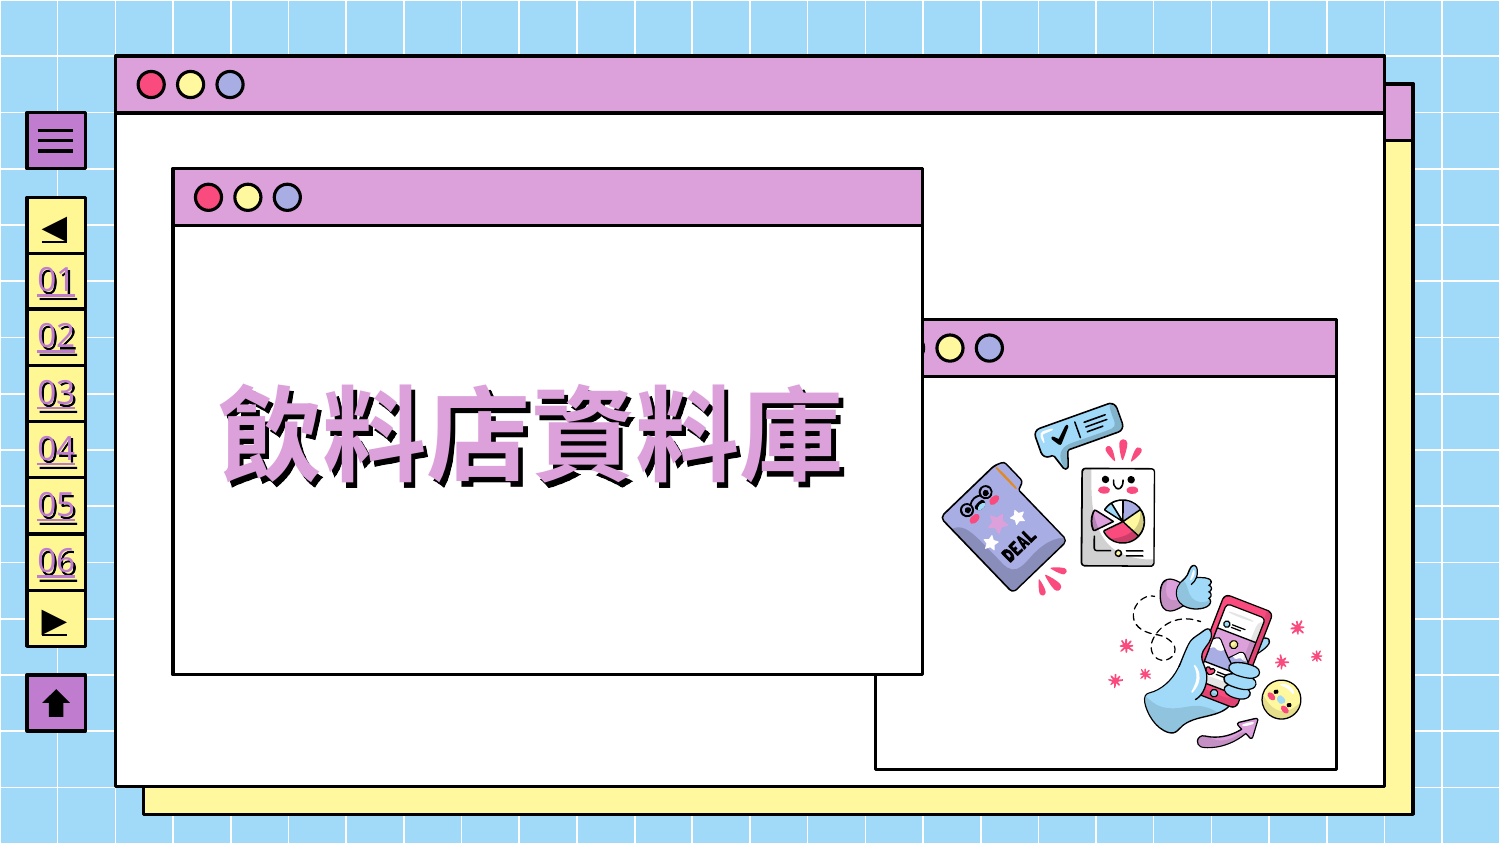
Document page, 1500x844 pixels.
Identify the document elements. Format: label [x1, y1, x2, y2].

text_box [26, 112, 86, 732]
text_box [1116, 584, 1311, 747]
text_box [944, 427, 1164, 597]
text_box [172, 168, 924, 676]
text_box [874, 319, 1338, 770]
